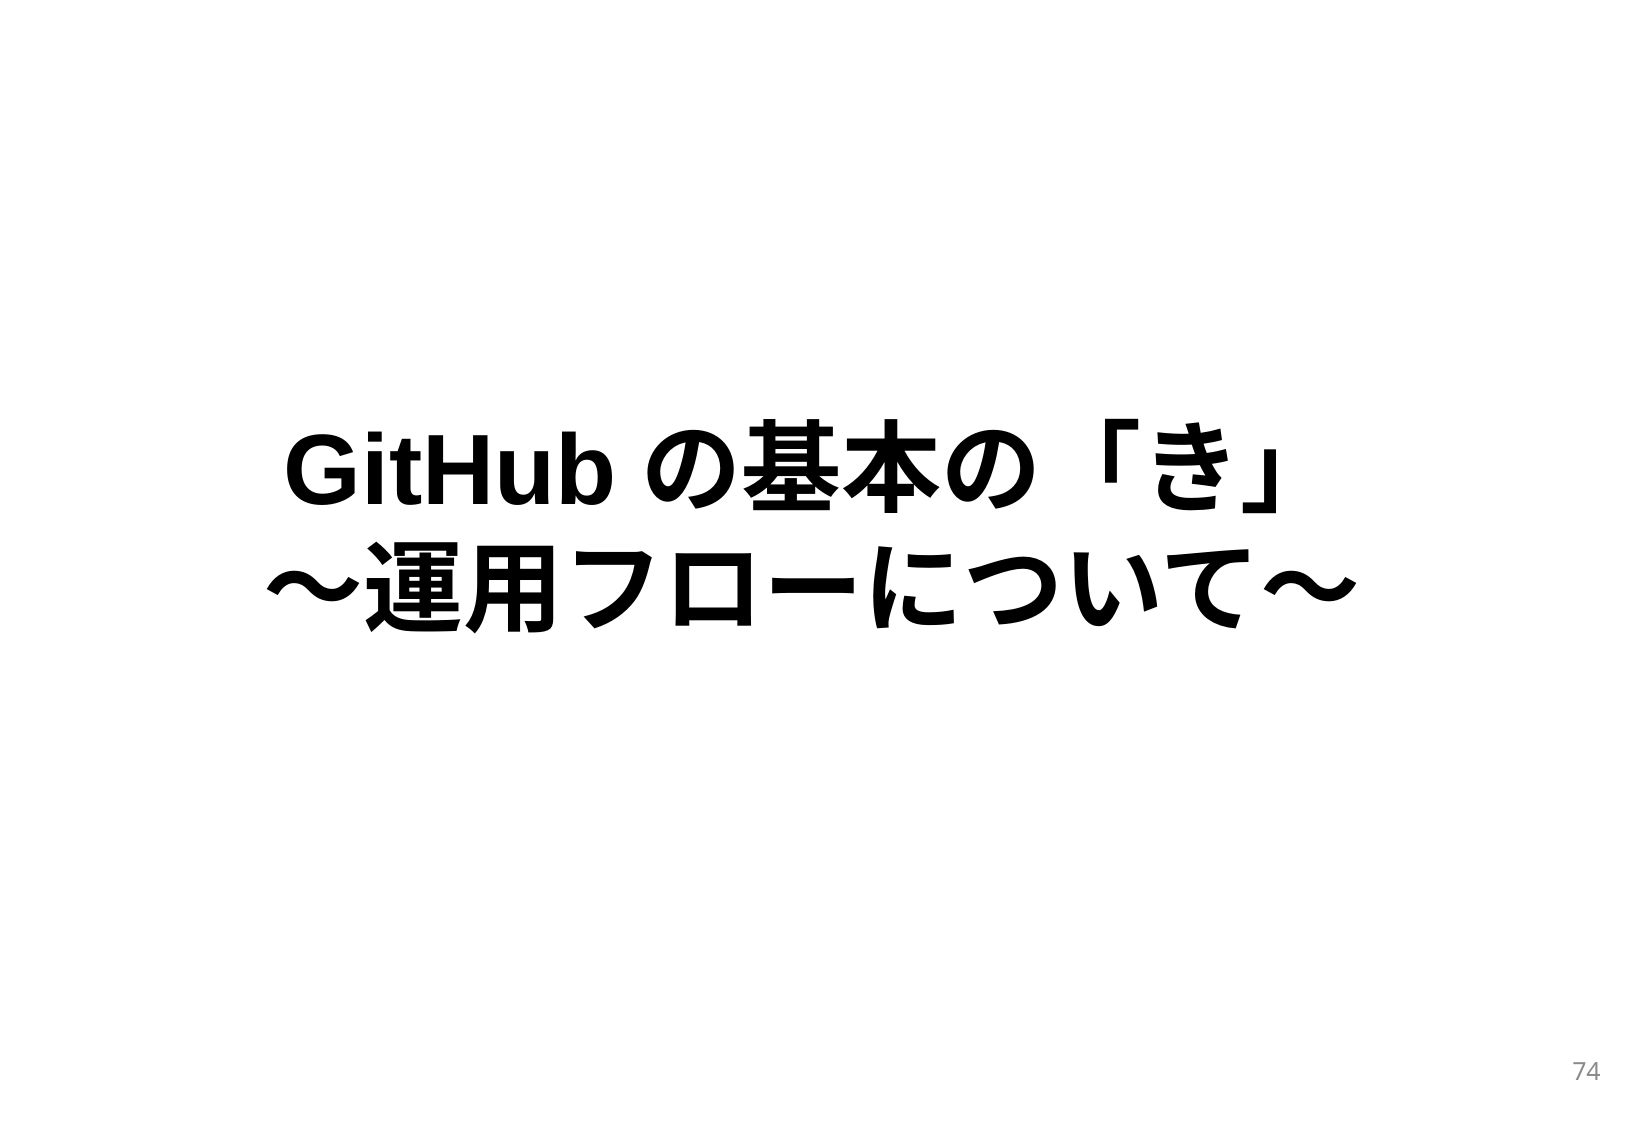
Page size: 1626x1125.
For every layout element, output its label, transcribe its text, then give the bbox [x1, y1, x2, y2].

slide_number 74 [1236, 1042, 1616, 1103]
text_box GitHubの基本の「き」 ～運用フローについて～ [0, 397, 1625, 858]
